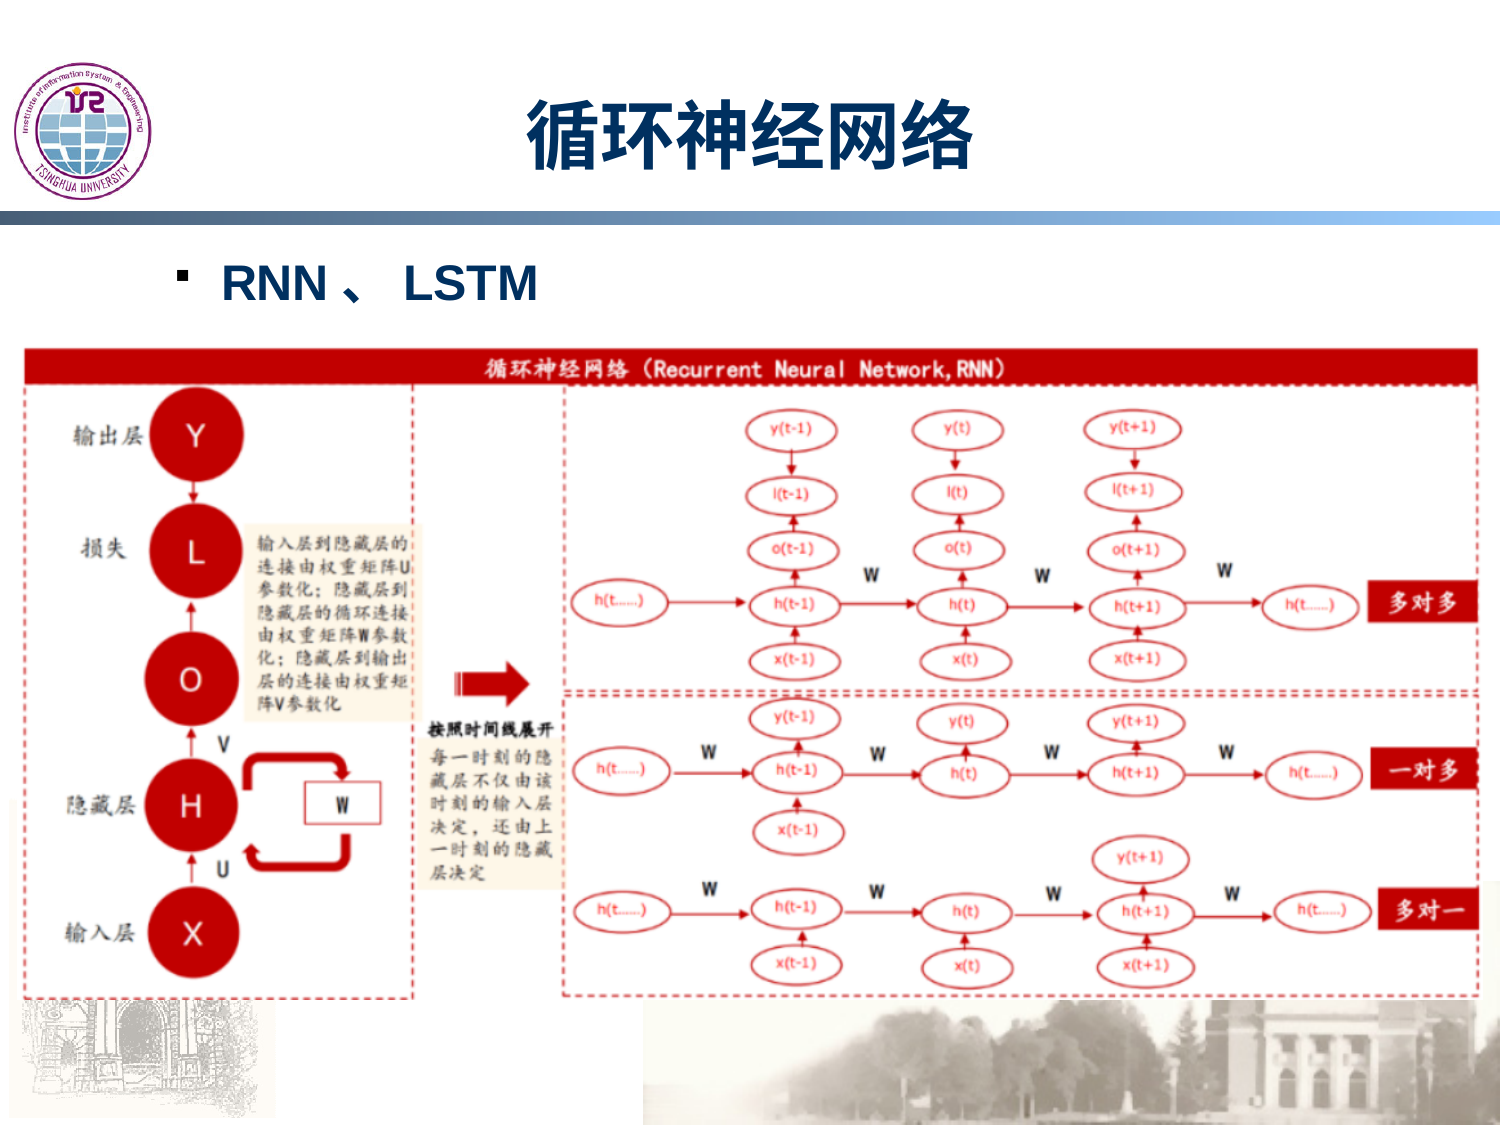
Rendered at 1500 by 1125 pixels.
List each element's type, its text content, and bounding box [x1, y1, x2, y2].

picture [0, 54, 160, 204]
title 循环神经网络 [161, 49, 1339, 188]
picture [9, 342, 1500, 1125]
list RNN、LSTM [158, 242, 1401, 341]
